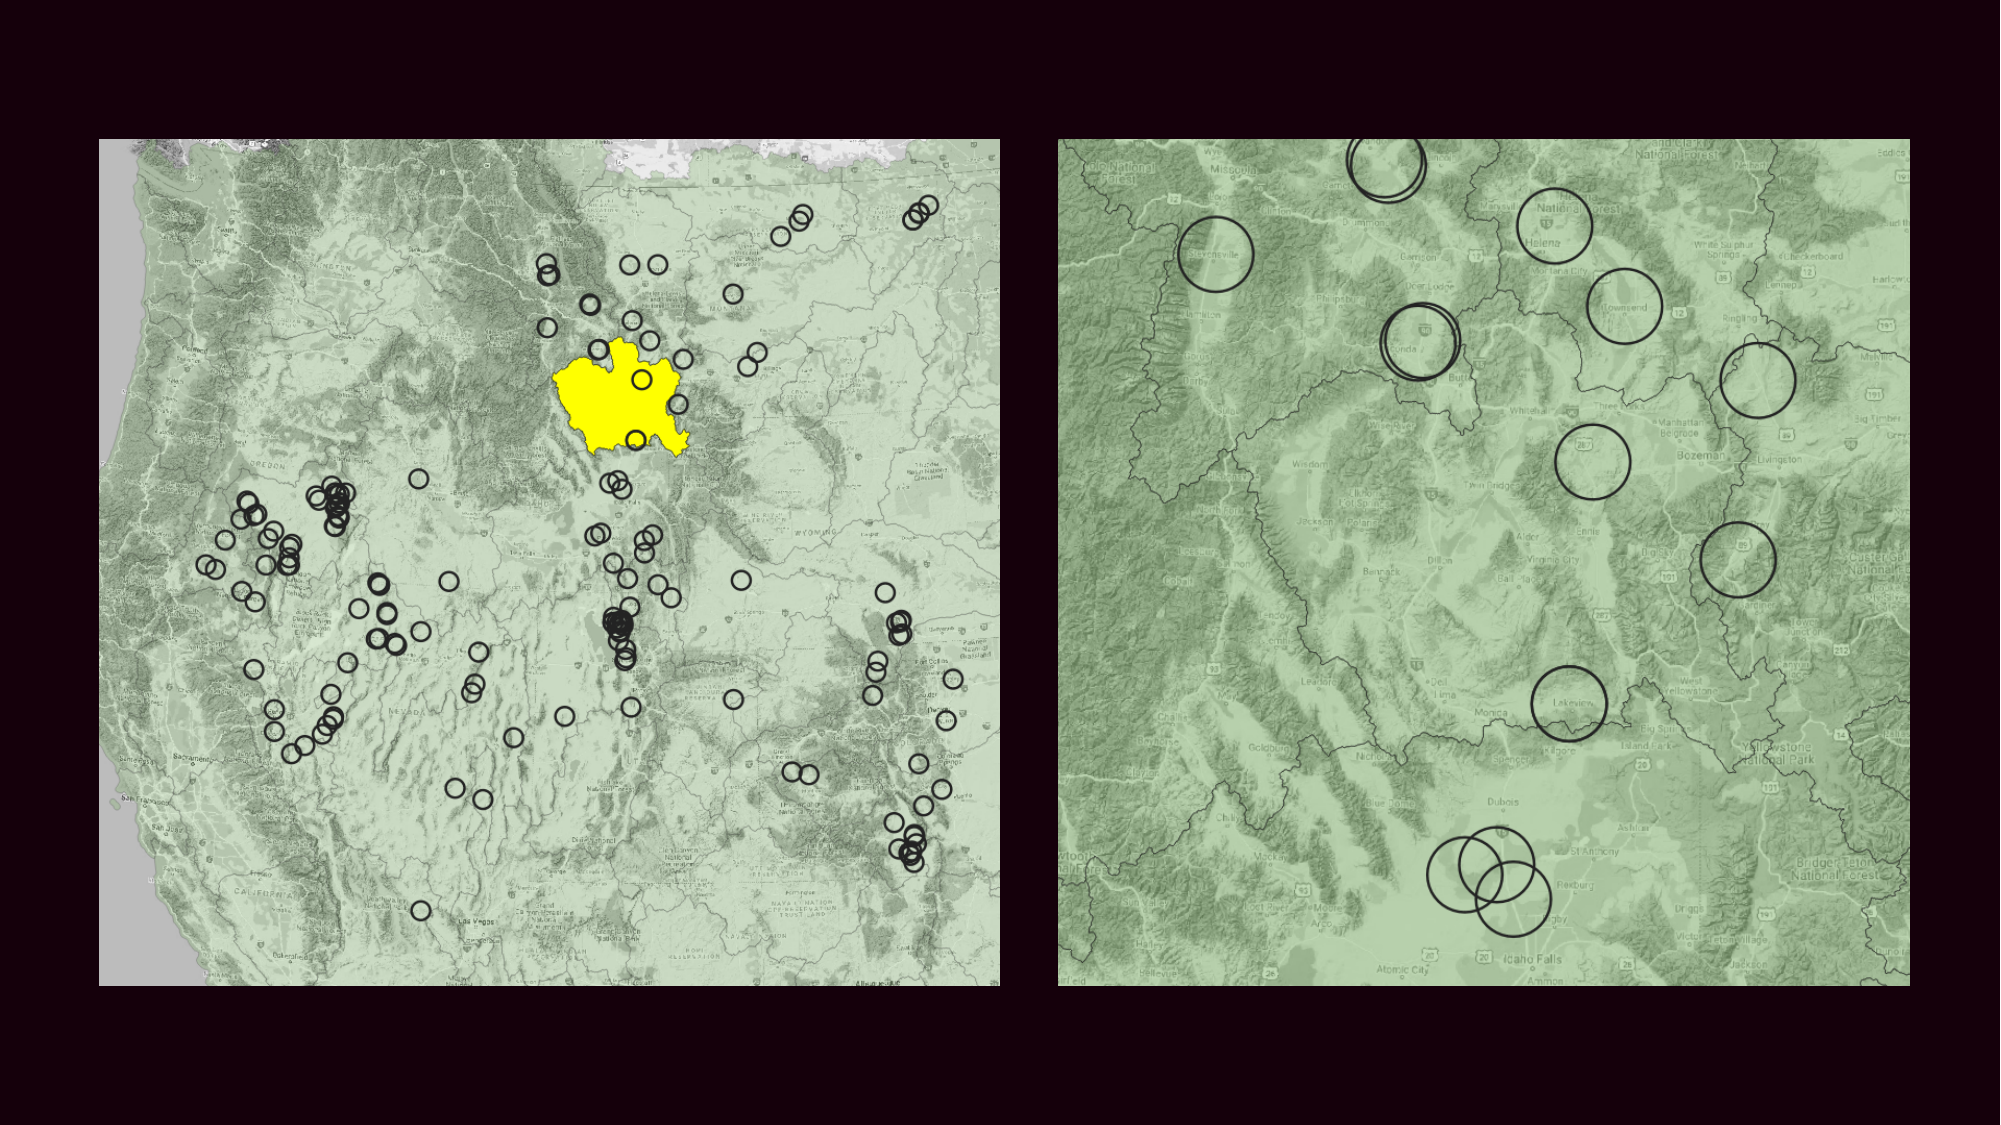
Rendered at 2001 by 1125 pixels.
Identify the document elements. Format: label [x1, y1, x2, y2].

picture [1058, 139, 1910, 986]
picture [99, 139, 1000, 986]
